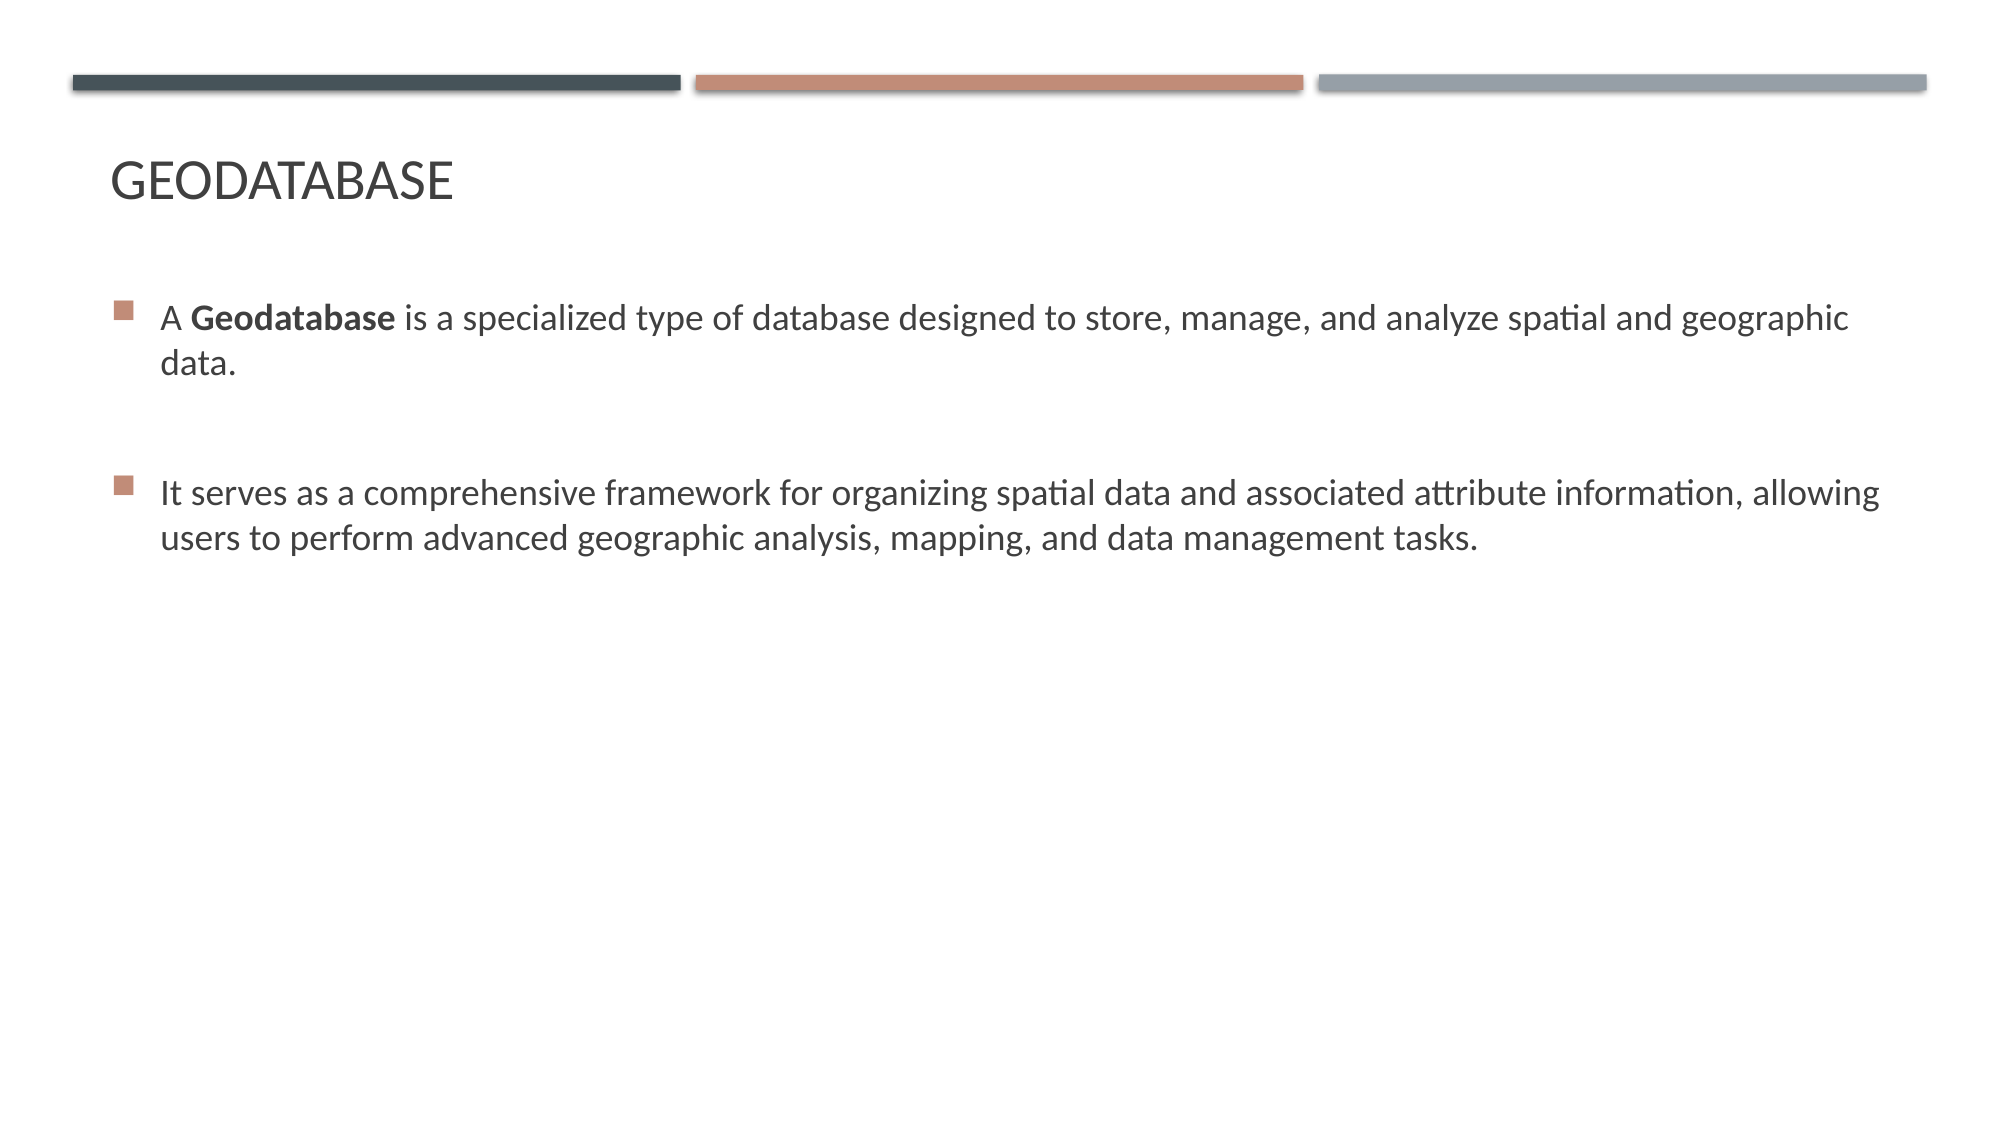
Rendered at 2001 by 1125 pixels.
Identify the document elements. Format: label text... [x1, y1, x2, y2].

list A Geodatabase is a specialized type of database designed to store, manage, and analyze spatial and geographic data. It serves as a comprehensive framework for organizing spatial data and associated attribute information, allowing users to perform advanced geographic analysis, mapping, and data management tasks. [95, 243, 1905, 608]
title GEODATABASE [95, 115, 1905, 219]
